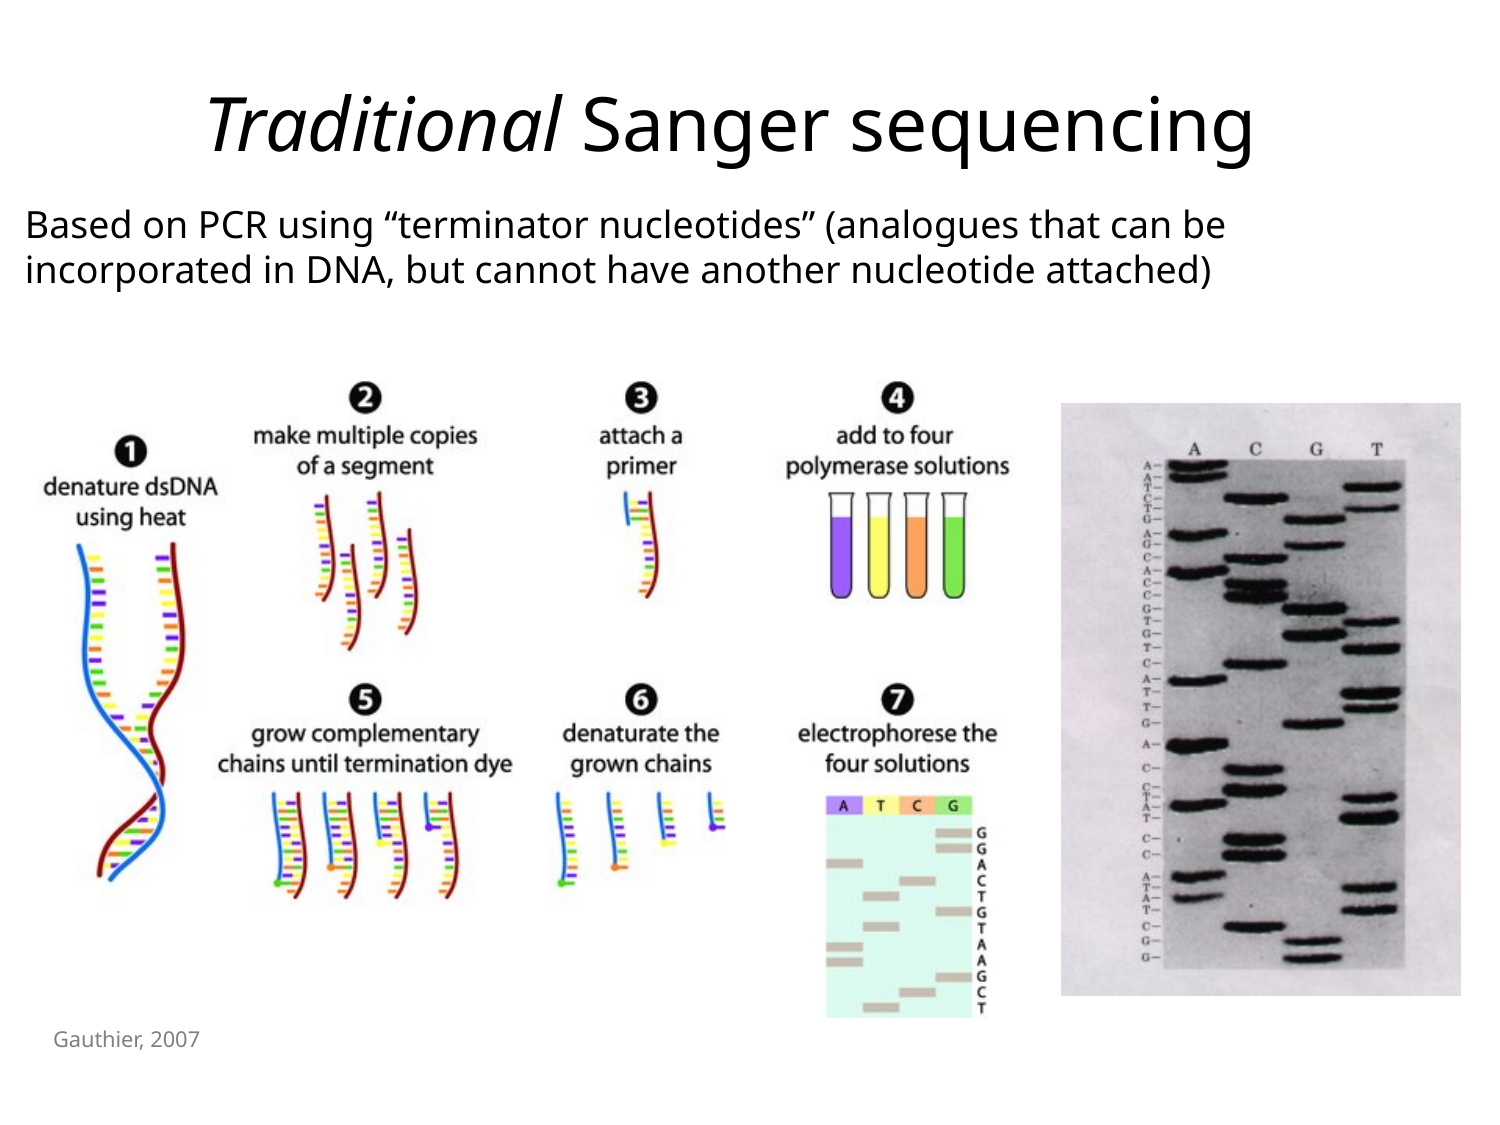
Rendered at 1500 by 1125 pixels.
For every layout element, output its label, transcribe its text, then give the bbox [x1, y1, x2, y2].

text_box Traditional Sanger sequencing [0, 68, 1461, 174]
text_box Gauthier, 2007 [38, 1026, 216, 1059]
picture [1061, 402, 1461, 996]
picture [25, 380, 1026, 1019]
text_box Based on PCR using “terminator nucleotides” (analogues that can be incorporated in DNA, but cannot have another nucleotide attached) [10, 193, 1471, 299]
